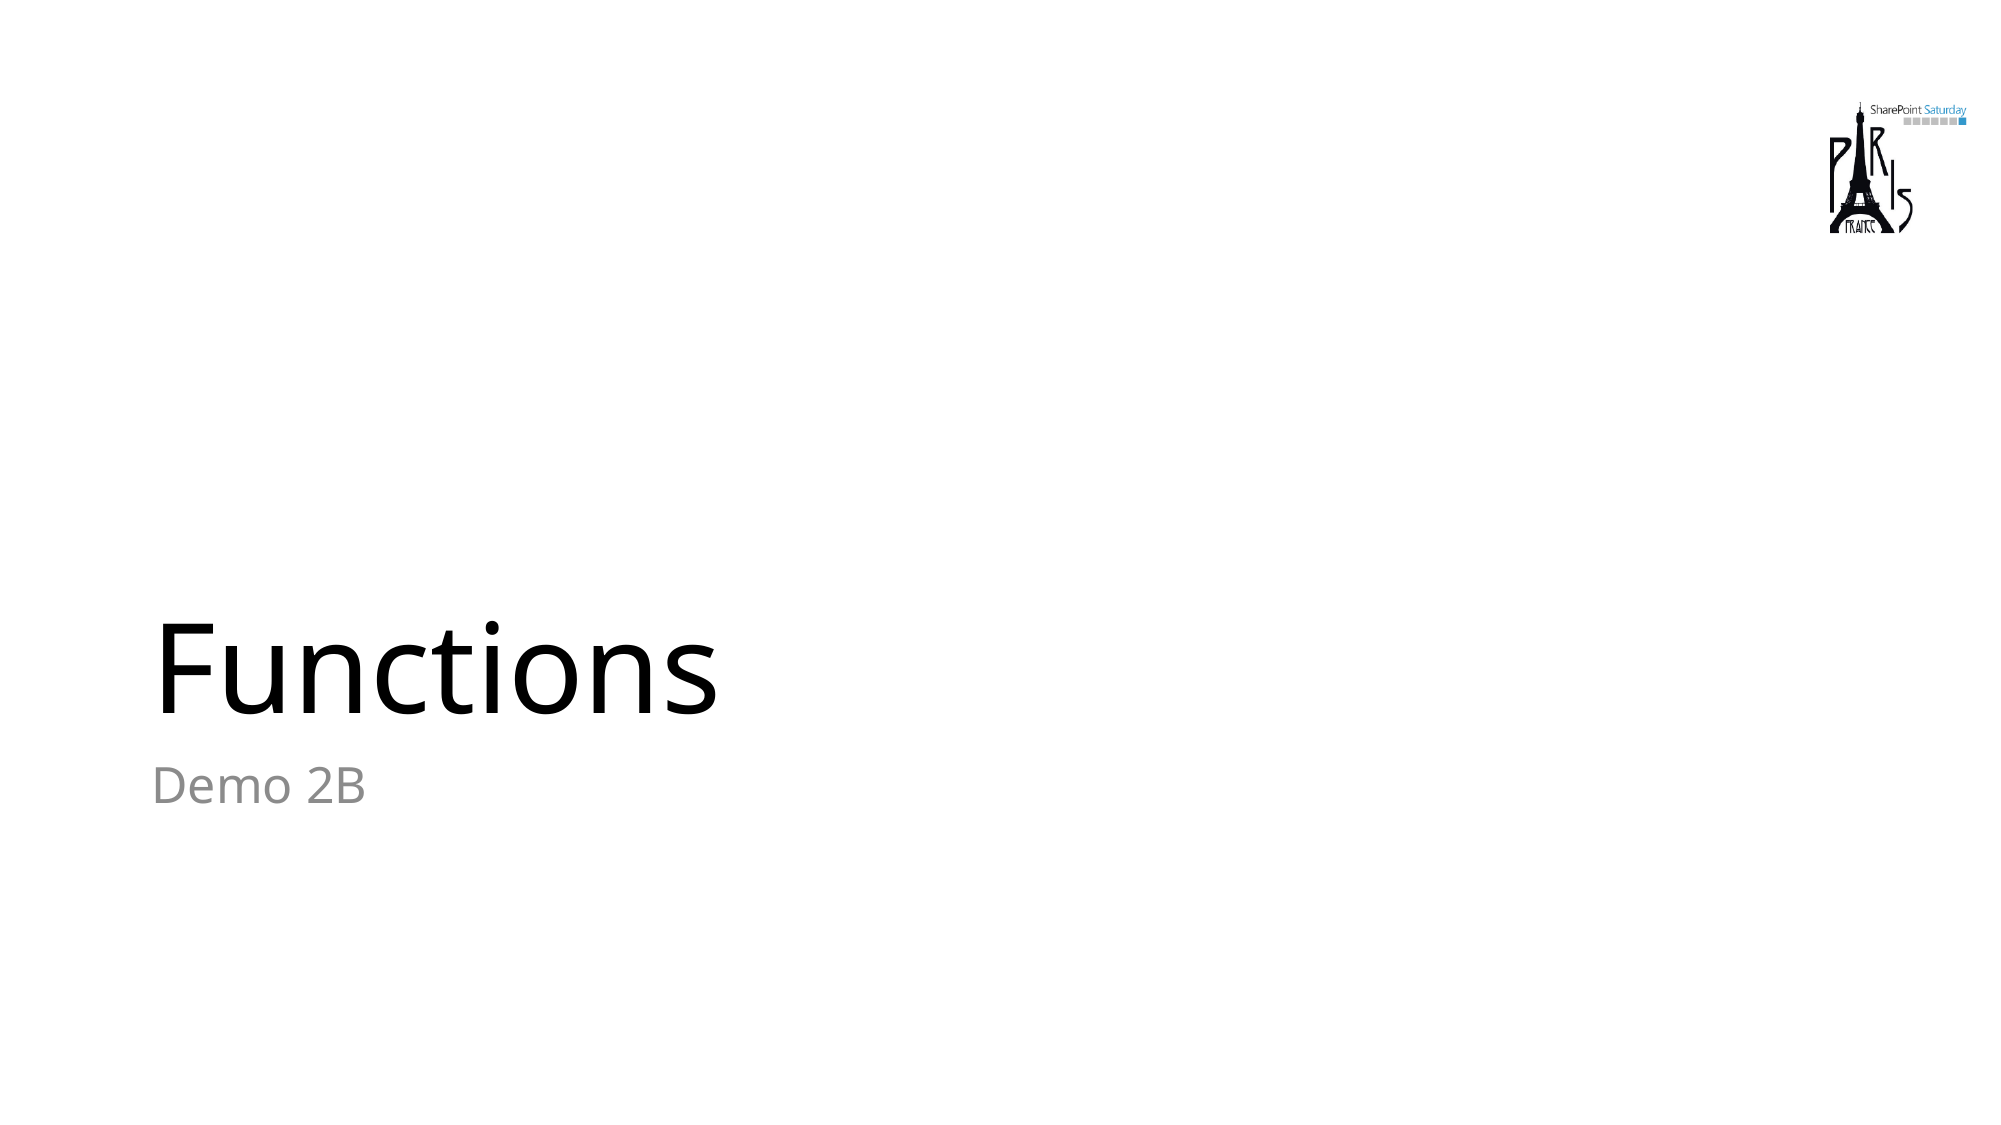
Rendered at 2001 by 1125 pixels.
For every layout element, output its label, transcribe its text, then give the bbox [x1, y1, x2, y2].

title Functions [136, 280, 1862, 749]
picture [1830, 100, 1967, 237]
list Demo 2B [136, 752, 1862, 999]
